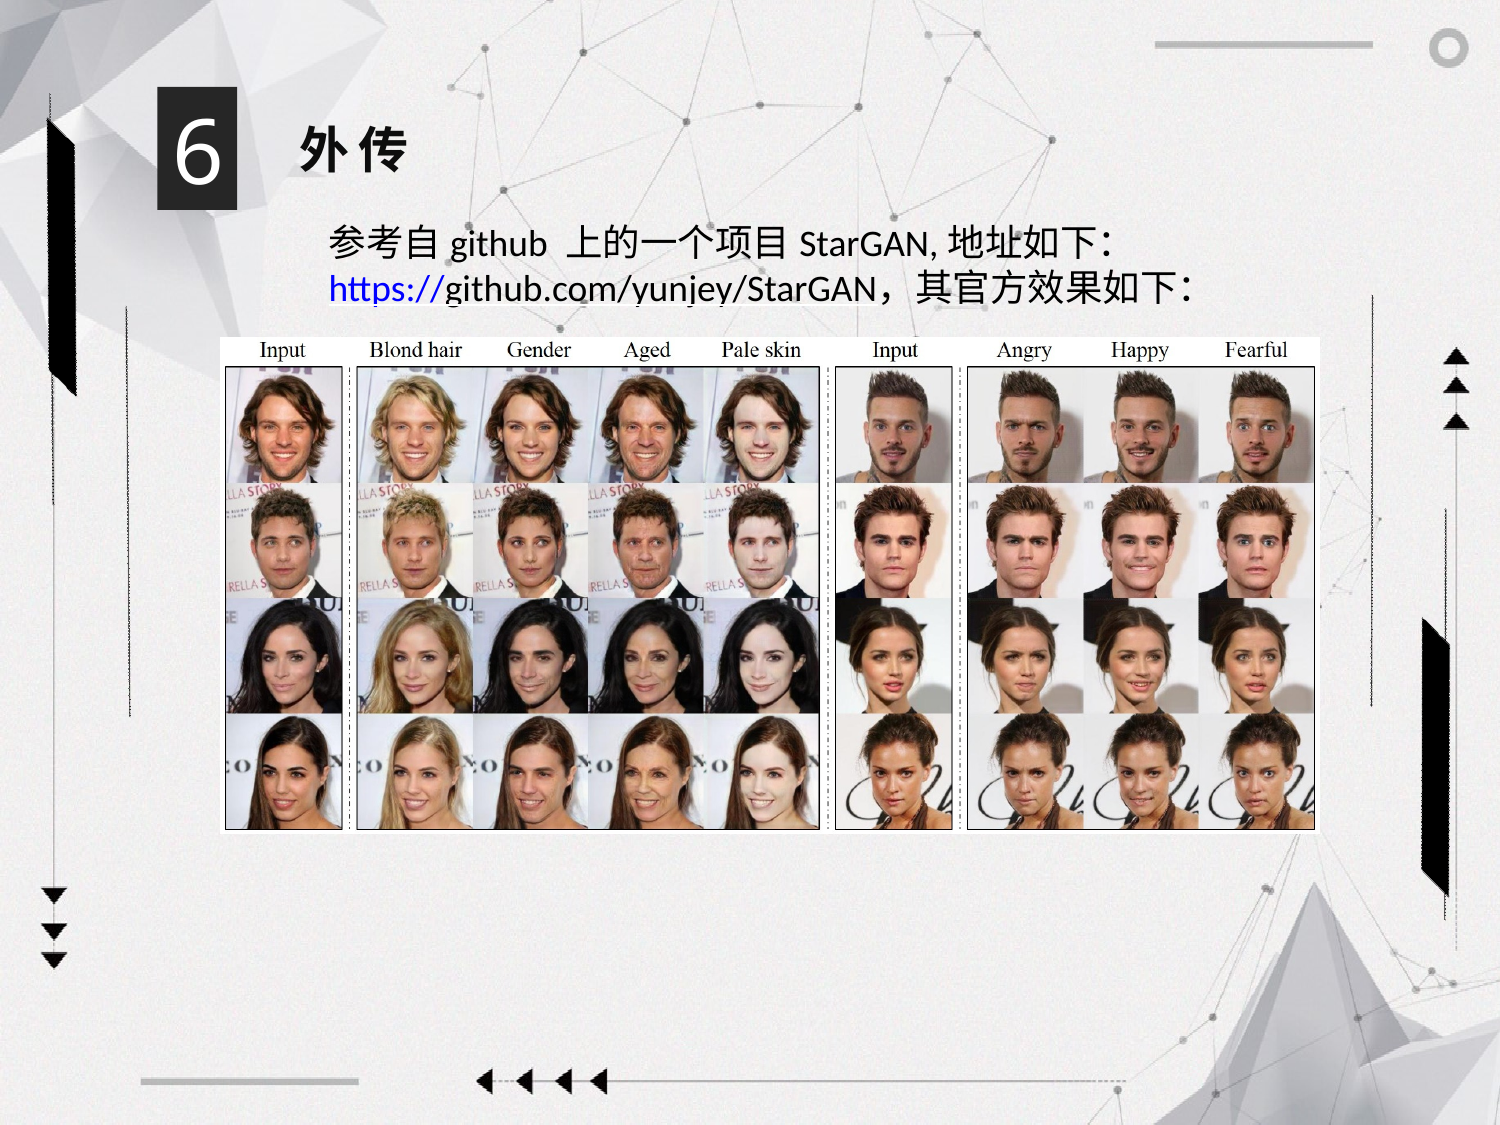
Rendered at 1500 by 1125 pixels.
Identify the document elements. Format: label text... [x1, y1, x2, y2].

text_box 外传 [284, 111, 565, 186]
text_box 参考自github 上的一个项目StarGAN,地址如下： https://github.com/yunjey/StarGAN，其官方效果如下： [370, 211, 1301, 327]
text_box 6 [157, 86, 238, 125]
picture [0, 0, 1500, 1125]
